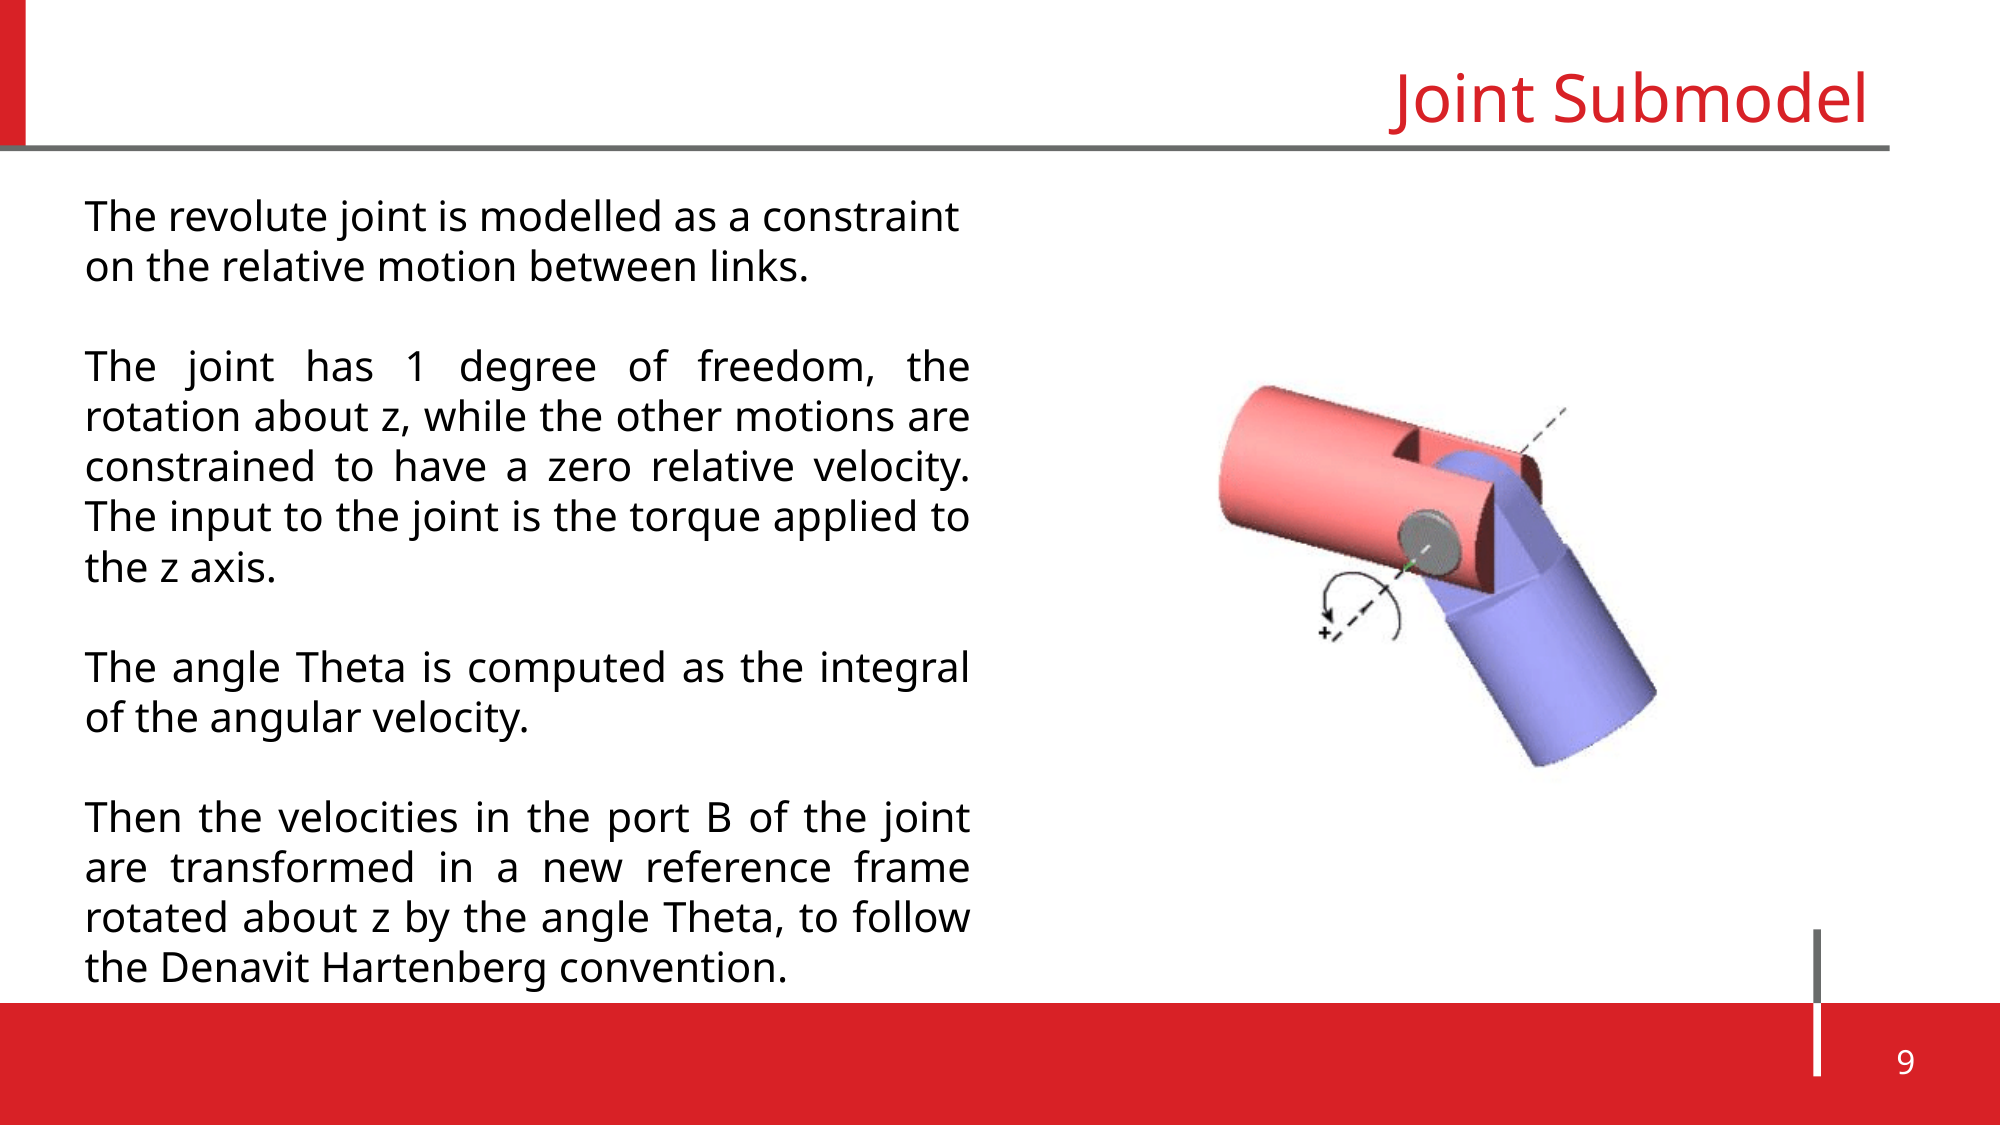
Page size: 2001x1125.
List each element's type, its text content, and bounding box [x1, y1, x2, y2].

text_box [0, 1001, 2000, 1125]
text_box Joint Submodel [1379, 48, 1886, 144]
text_box [0, 0, 27, 144]
text_box The revolute joint is modelled as a constraint on the relative motion between links. The joint has 1 degree of freedom, the rotation about z, while the other motions are constrained to have a zero relative velocity. The input to the joint is the torque applied to the z axis. The angle Theta is computed as the integral of the angular velocity. Then the velocities in the port B of the joint are transformed in a new reference frame rotated about z by the angle Theta, to follow the Denavit Hartenberg convention. [69, 182, 986, 1118]
text_box [0, 144, 1891, 153]
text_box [1812, 928, 1822, 1077]
picture [1168, 331, 1837, 794]
slide_number 9 [1480, 1034, 1931, 1094]
